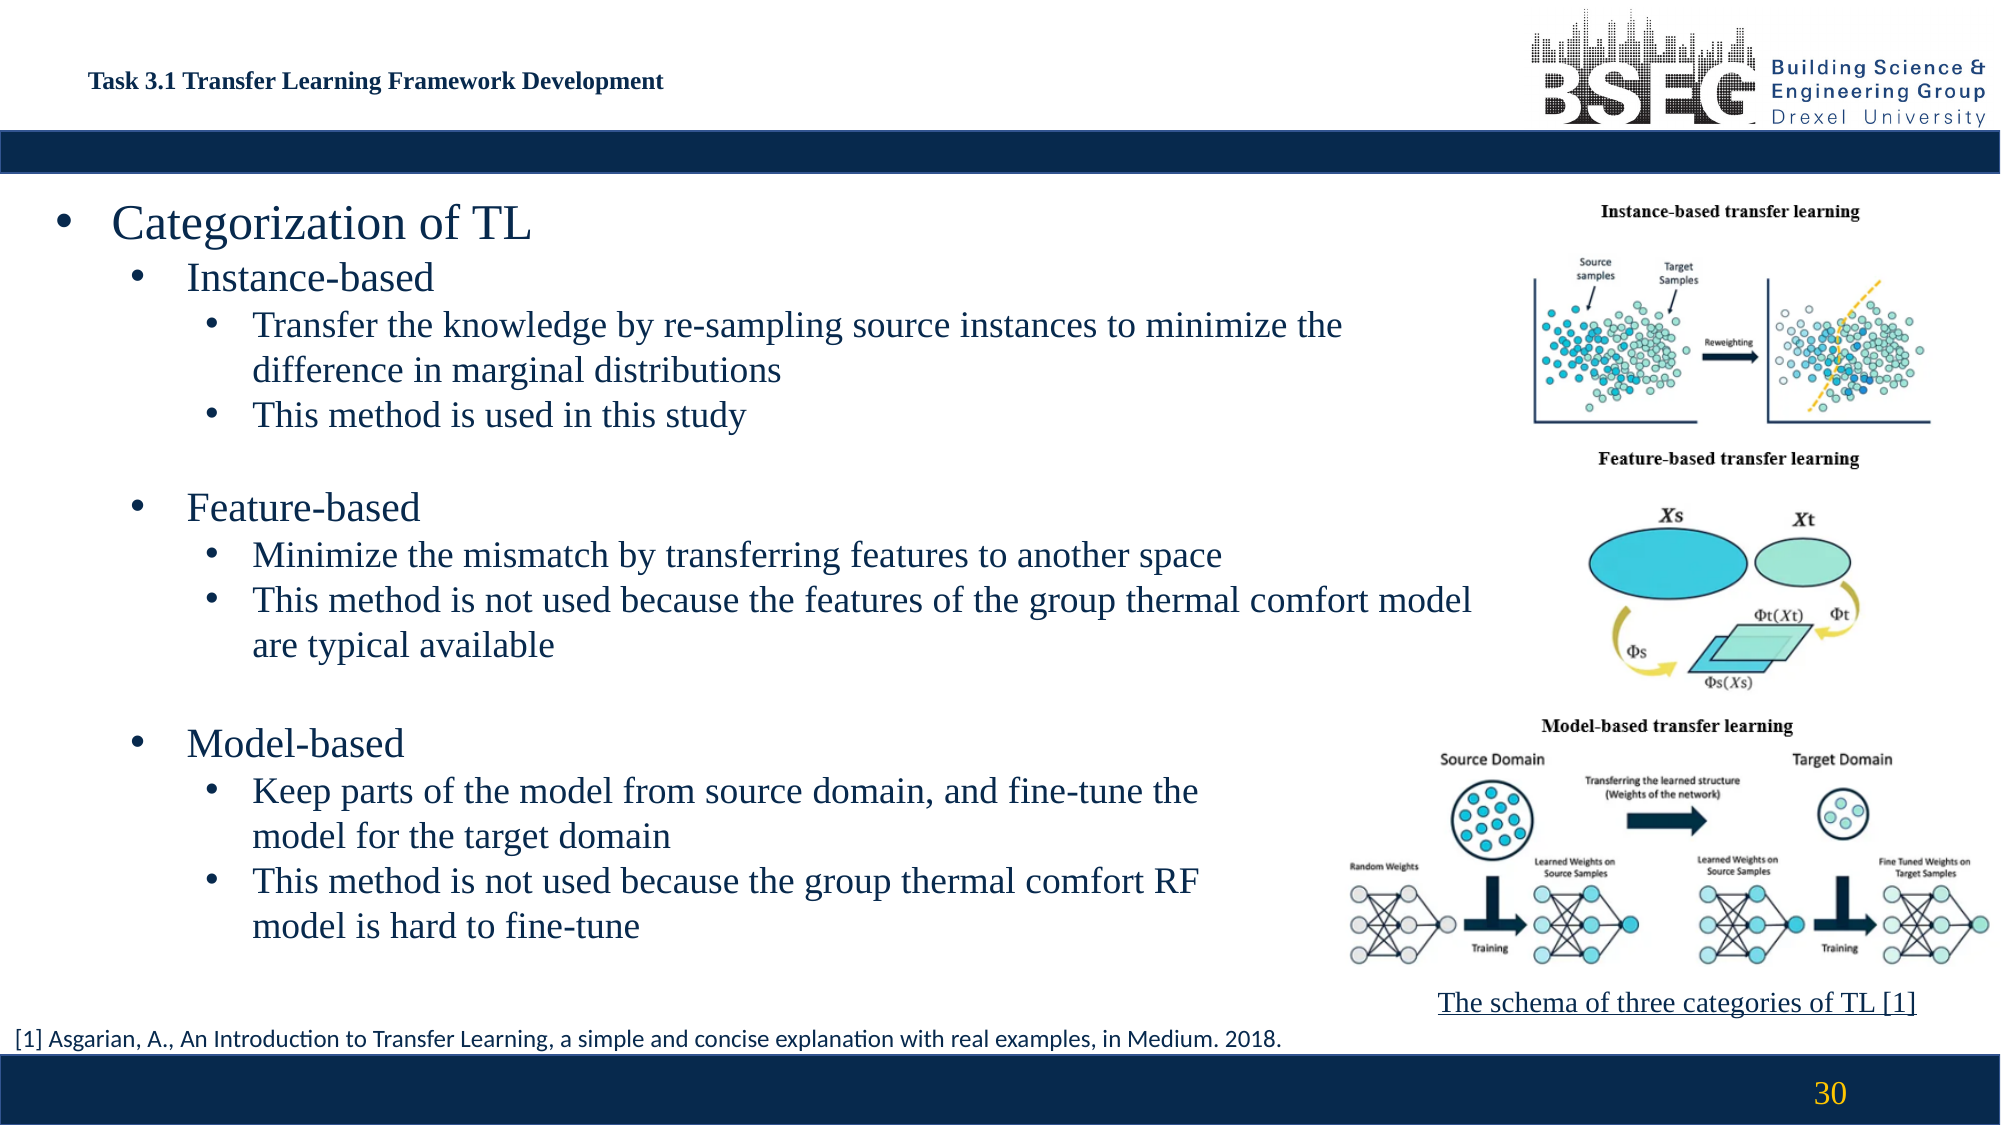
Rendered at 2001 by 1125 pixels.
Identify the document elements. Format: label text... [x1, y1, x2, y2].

text_box [1] Asgarian, A., An Introduction to Transfer Learning, a simple and concise explanation with real examples, in Medium. 2018. [0, 1015, 1957, 1061]
text_box Categorization of TL Instance-based Transfer the knowledge by re-sampling source instances to minimize the difference in marginal distributions This method is used in this study Feature-based Minimize the mismatch by transferring features to another space This method is not used because the features of the group thermal comfort model are typical available [40, 182, 1504, 673]
picture [1508, 202, 1960, 435]
text_box Model-based Keep parts of the model from source domain, and fine-tune the model for the target domain This method is not used because the group thermal comfort RF model is hard to fine-tune [40, 708, 1242, 953]
picture [1556, 445, 1912, 702]
slide_number 30 [1412, 1061, 1863, 1121]
title Task 3.1 Transfer Learning Framework Development [72, 59, 1863, 103]
picture [1304, 716, 2000, 967]
picture [1524, 7, 1994, 129]
text_box The schema of three categories of TL [1] [1422, 975, 2000, 1026]
